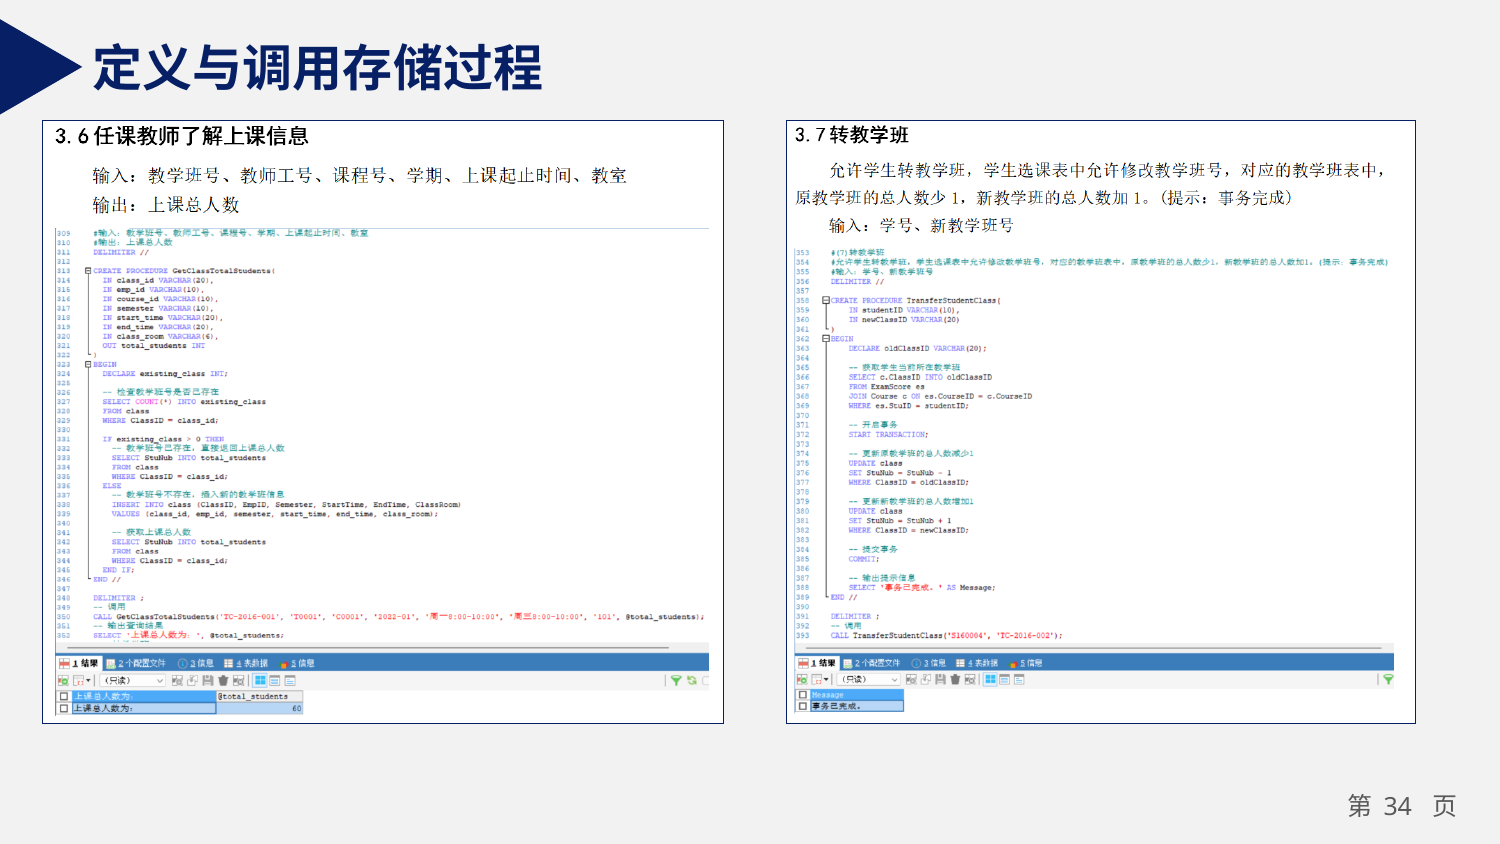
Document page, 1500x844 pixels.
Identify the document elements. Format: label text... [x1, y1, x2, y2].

text_box 定义与调用存储过程 [77, 29, 558, 105]
picture [42, 120, 724, 724]
picture [786, 120, 1416, 724]
text_box [0, 19, 83, 115]
